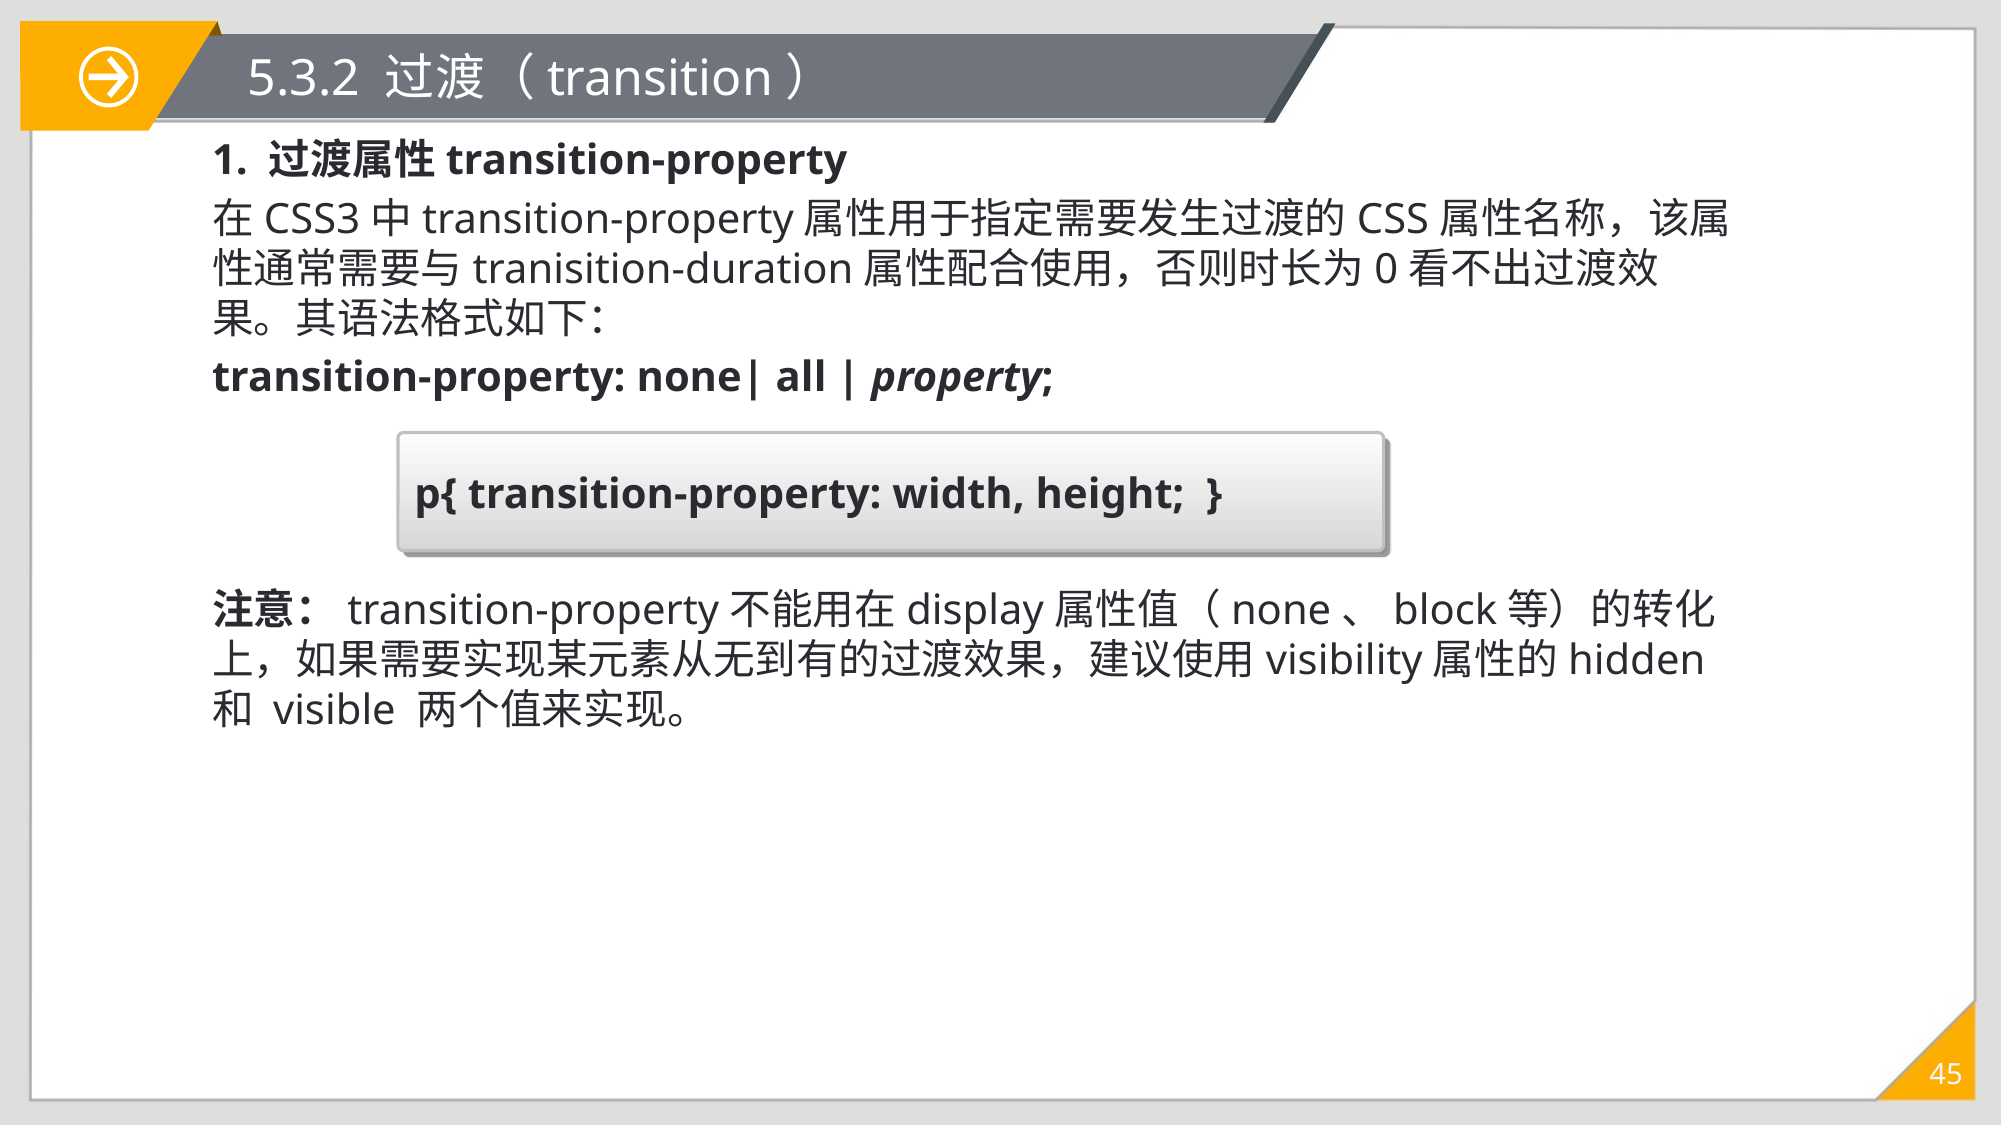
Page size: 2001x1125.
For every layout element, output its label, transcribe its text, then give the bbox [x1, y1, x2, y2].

picture [0, 0, 2001, 1125]
text_box p{ transition-property: width, height; } [397, 432, 1384, 551]
title 5.3.2 过渡（transition） [232, 37, 1690, 113]
list 1. 过渡属性transition-property 在CSS3中transition-property属性用于指定需要发生过渡的CSS属性名称，该属性通常需要与tranisition-duration属性配合使用，否则时长为0看不出过渡效果。其语法格式如下： transition-property: none| all | property; 注意：transition-property不能用在display属性值（none、block等）的转化上，如果需要实现某元素从无到有的过渡效果，建议使用visibility属性的hidden和 visible 两个值来实现。 [197, 125, 1751, 1026]
